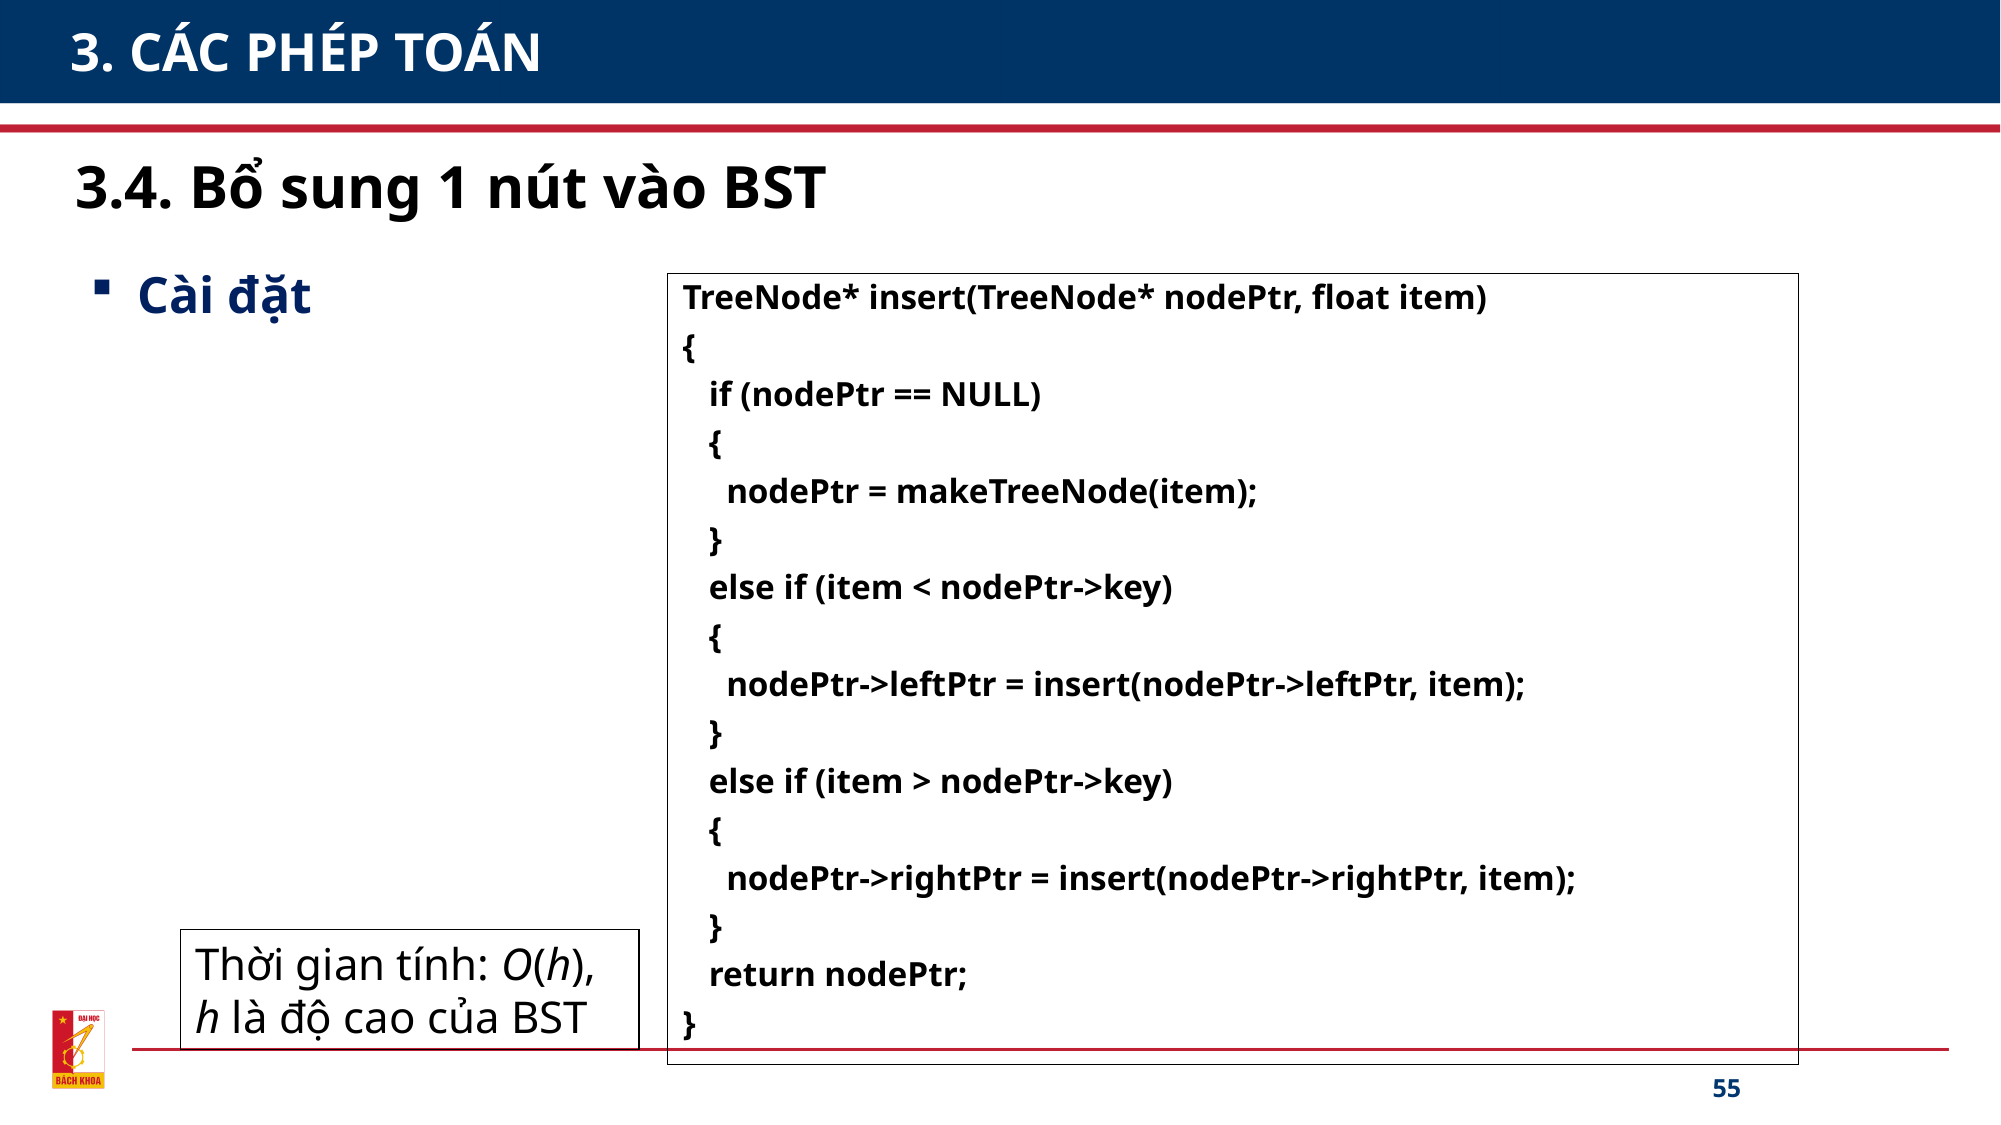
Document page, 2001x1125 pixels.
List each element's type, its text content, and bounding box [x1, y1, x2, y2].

text_box TreeNode* insert(TreeNode* nodePtr, float item) { if (nodePtr == NULL) { nodePtr = makeTreeNode(item); } else if (item < nodePtr->key) { nodePtr->leftPtr = insert(nodePtr->leftPtr, item); } else if (item > nodePtr->key) { nodePtr->rightPtr = insert(nodePtr->rightPtr, item); } return nodePtr; } [667, 273, 1799, 1065]
text_box Thời gian tính: O(h), h là độ cao của BST [180, 929, 639, 1050]
slide_number 55 [1502, 1065, 1953, 1125]
text_box Cài đặt [75, 255, 327, 331]
title 3. CÁC PHÉP TOÁN [55, 18, 1945, 90]
picture [0, 0, 2001, 1125]
text_box 3.4. Bổ sung 1 nút vào BST [59, 150, 1785, 226]
